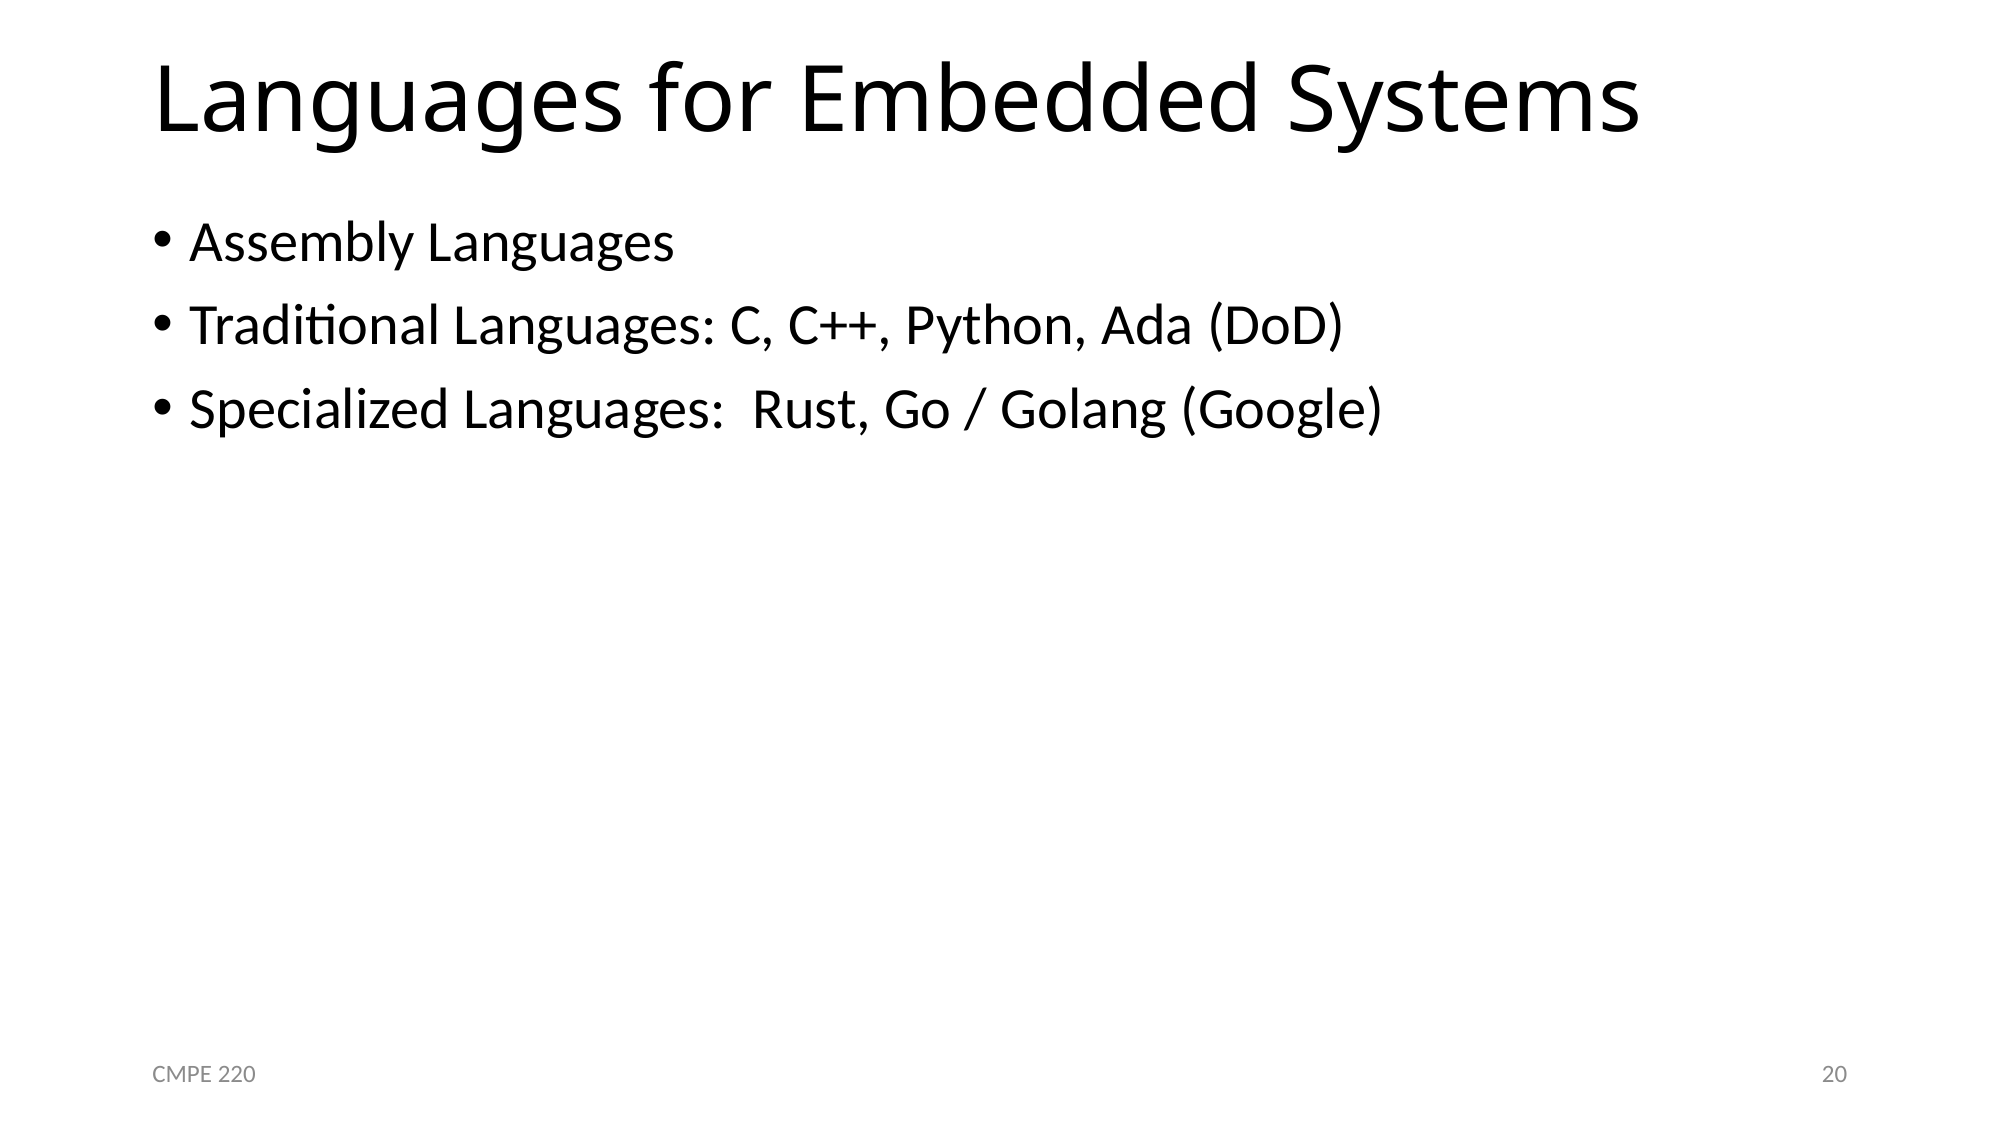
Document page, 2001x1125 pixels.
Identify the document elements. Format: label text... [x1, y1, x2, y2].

list Assembly Languages Traditional Languages: C, C++, Python, Ada (DoD) Specialized Languages: Rust, Go / Golang (Google) [137, 203, 1863, 536]
slide_number 20 [1412, 1042, 1863, 1103]
title Languages for Embedded Systems [137, 0, 1863, 203]
slide_number CMPE 220 [137, 1042, 588, 1103]
